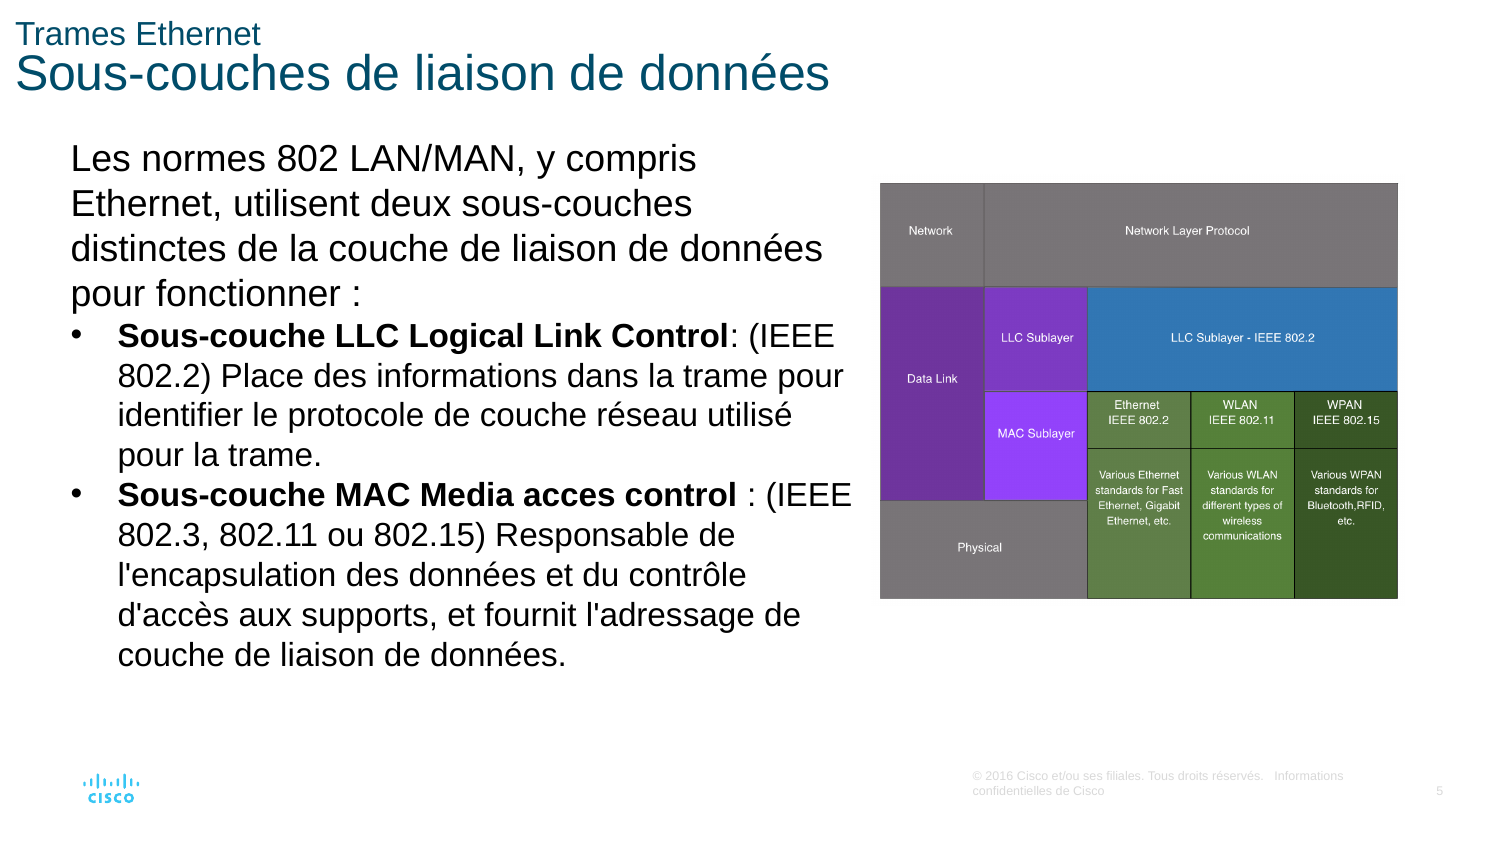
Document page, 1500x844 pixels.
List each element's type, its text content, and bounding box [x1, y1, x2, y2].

text_box Les normes 802 LAN/MAN, y compris Ethernet, utilisent deux sous-couches distinctes de la couche de liaison de données pour fonctionner : Sous-couche LLC Logical Link Control: (IEEE 802.2) Place des informations dans la trame pour identifier le protocole de couche réseau utilisé pour la trame. Sous-couche MAC Media acces control : (IEEE 802.3, 802.11 ou 802.15) Responsable de l'encapsulation des données et du contrôle d'accès aux supports, et fournit l'adressage de couche de liaison de données. [55, 126, 872, 681]
title Trames Ethernet Sous-couches de liaison de données [0, 0, 1369, 121]
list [871, 173, 1405, 606]
